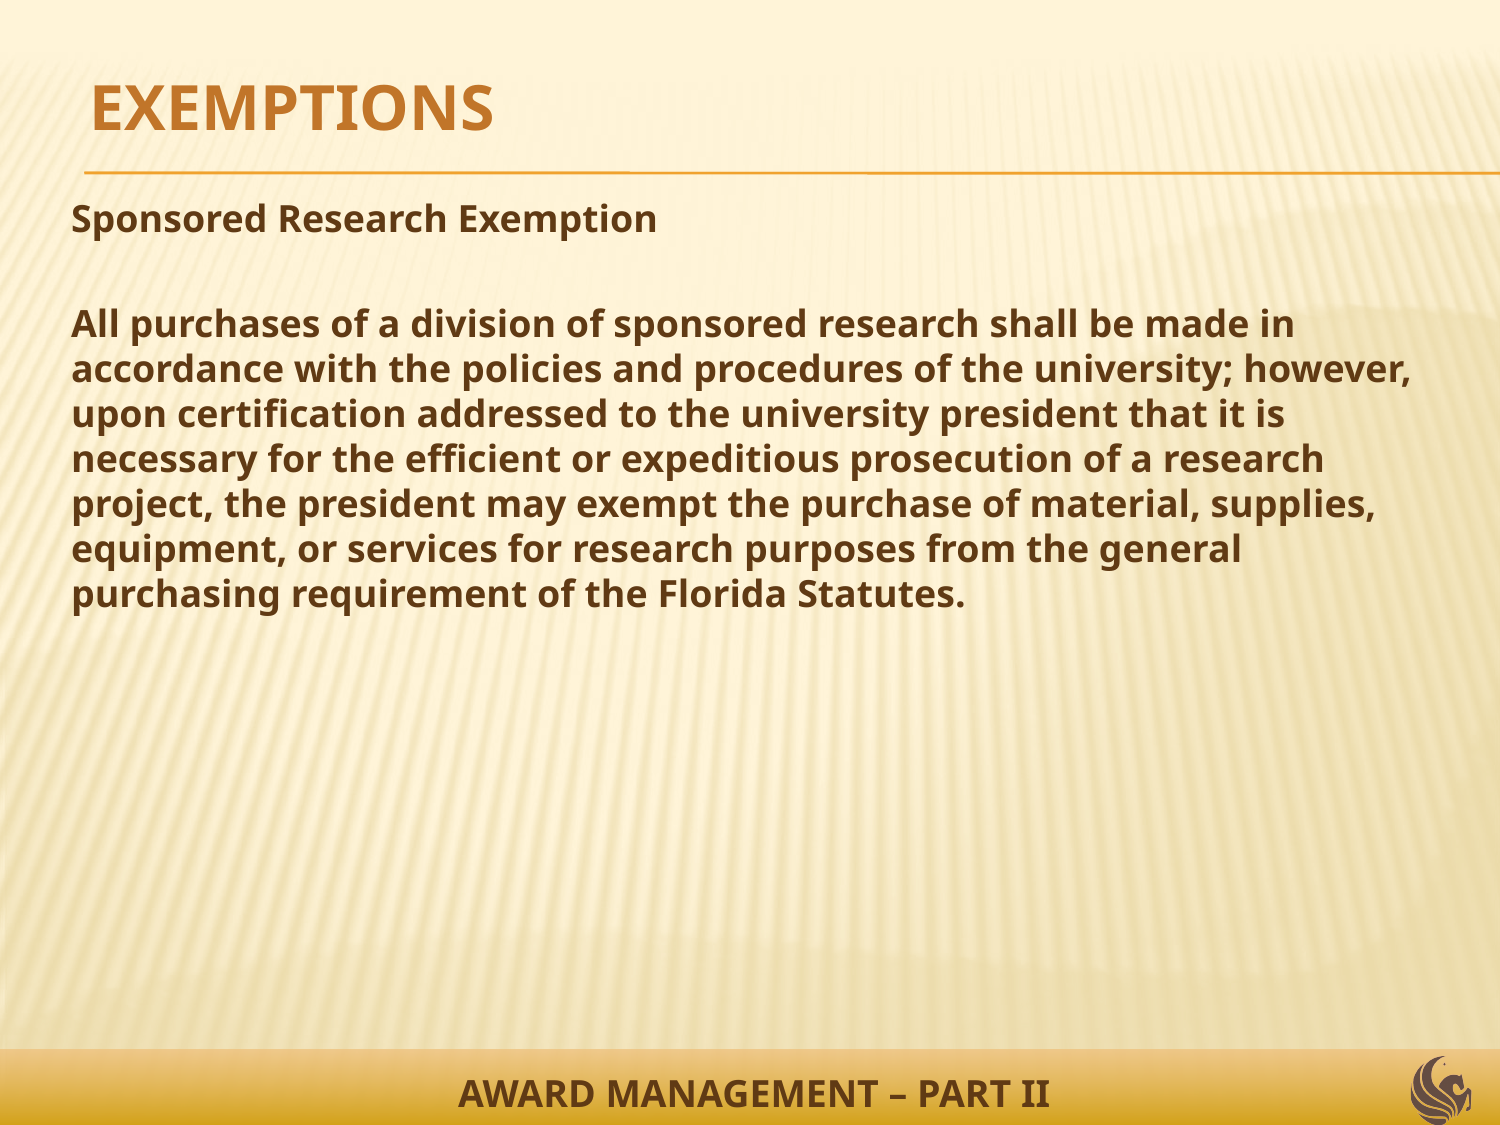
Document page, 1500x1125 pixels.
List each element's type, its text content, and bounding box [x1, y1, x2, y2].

text_box Sponsored Research Exemption All purchases of a division of sponsored research shall be made in accordance with the policies and procedures of the university; however, upon certification addressed to the university president that it is necessary for the efficient or expeditious prosecution of a research project, the president may exempt the purchase of material, supplies, equipment, or services for research purposes from the general purchasing requirement of the Florida Statutes. [0, 187, 1463, 1075]
text_box AWARD MANAGEMENT – PART II [23, 1062, 1486, 1123]
text_box EXEMPTIONS [75, 45, 1400, 150]
